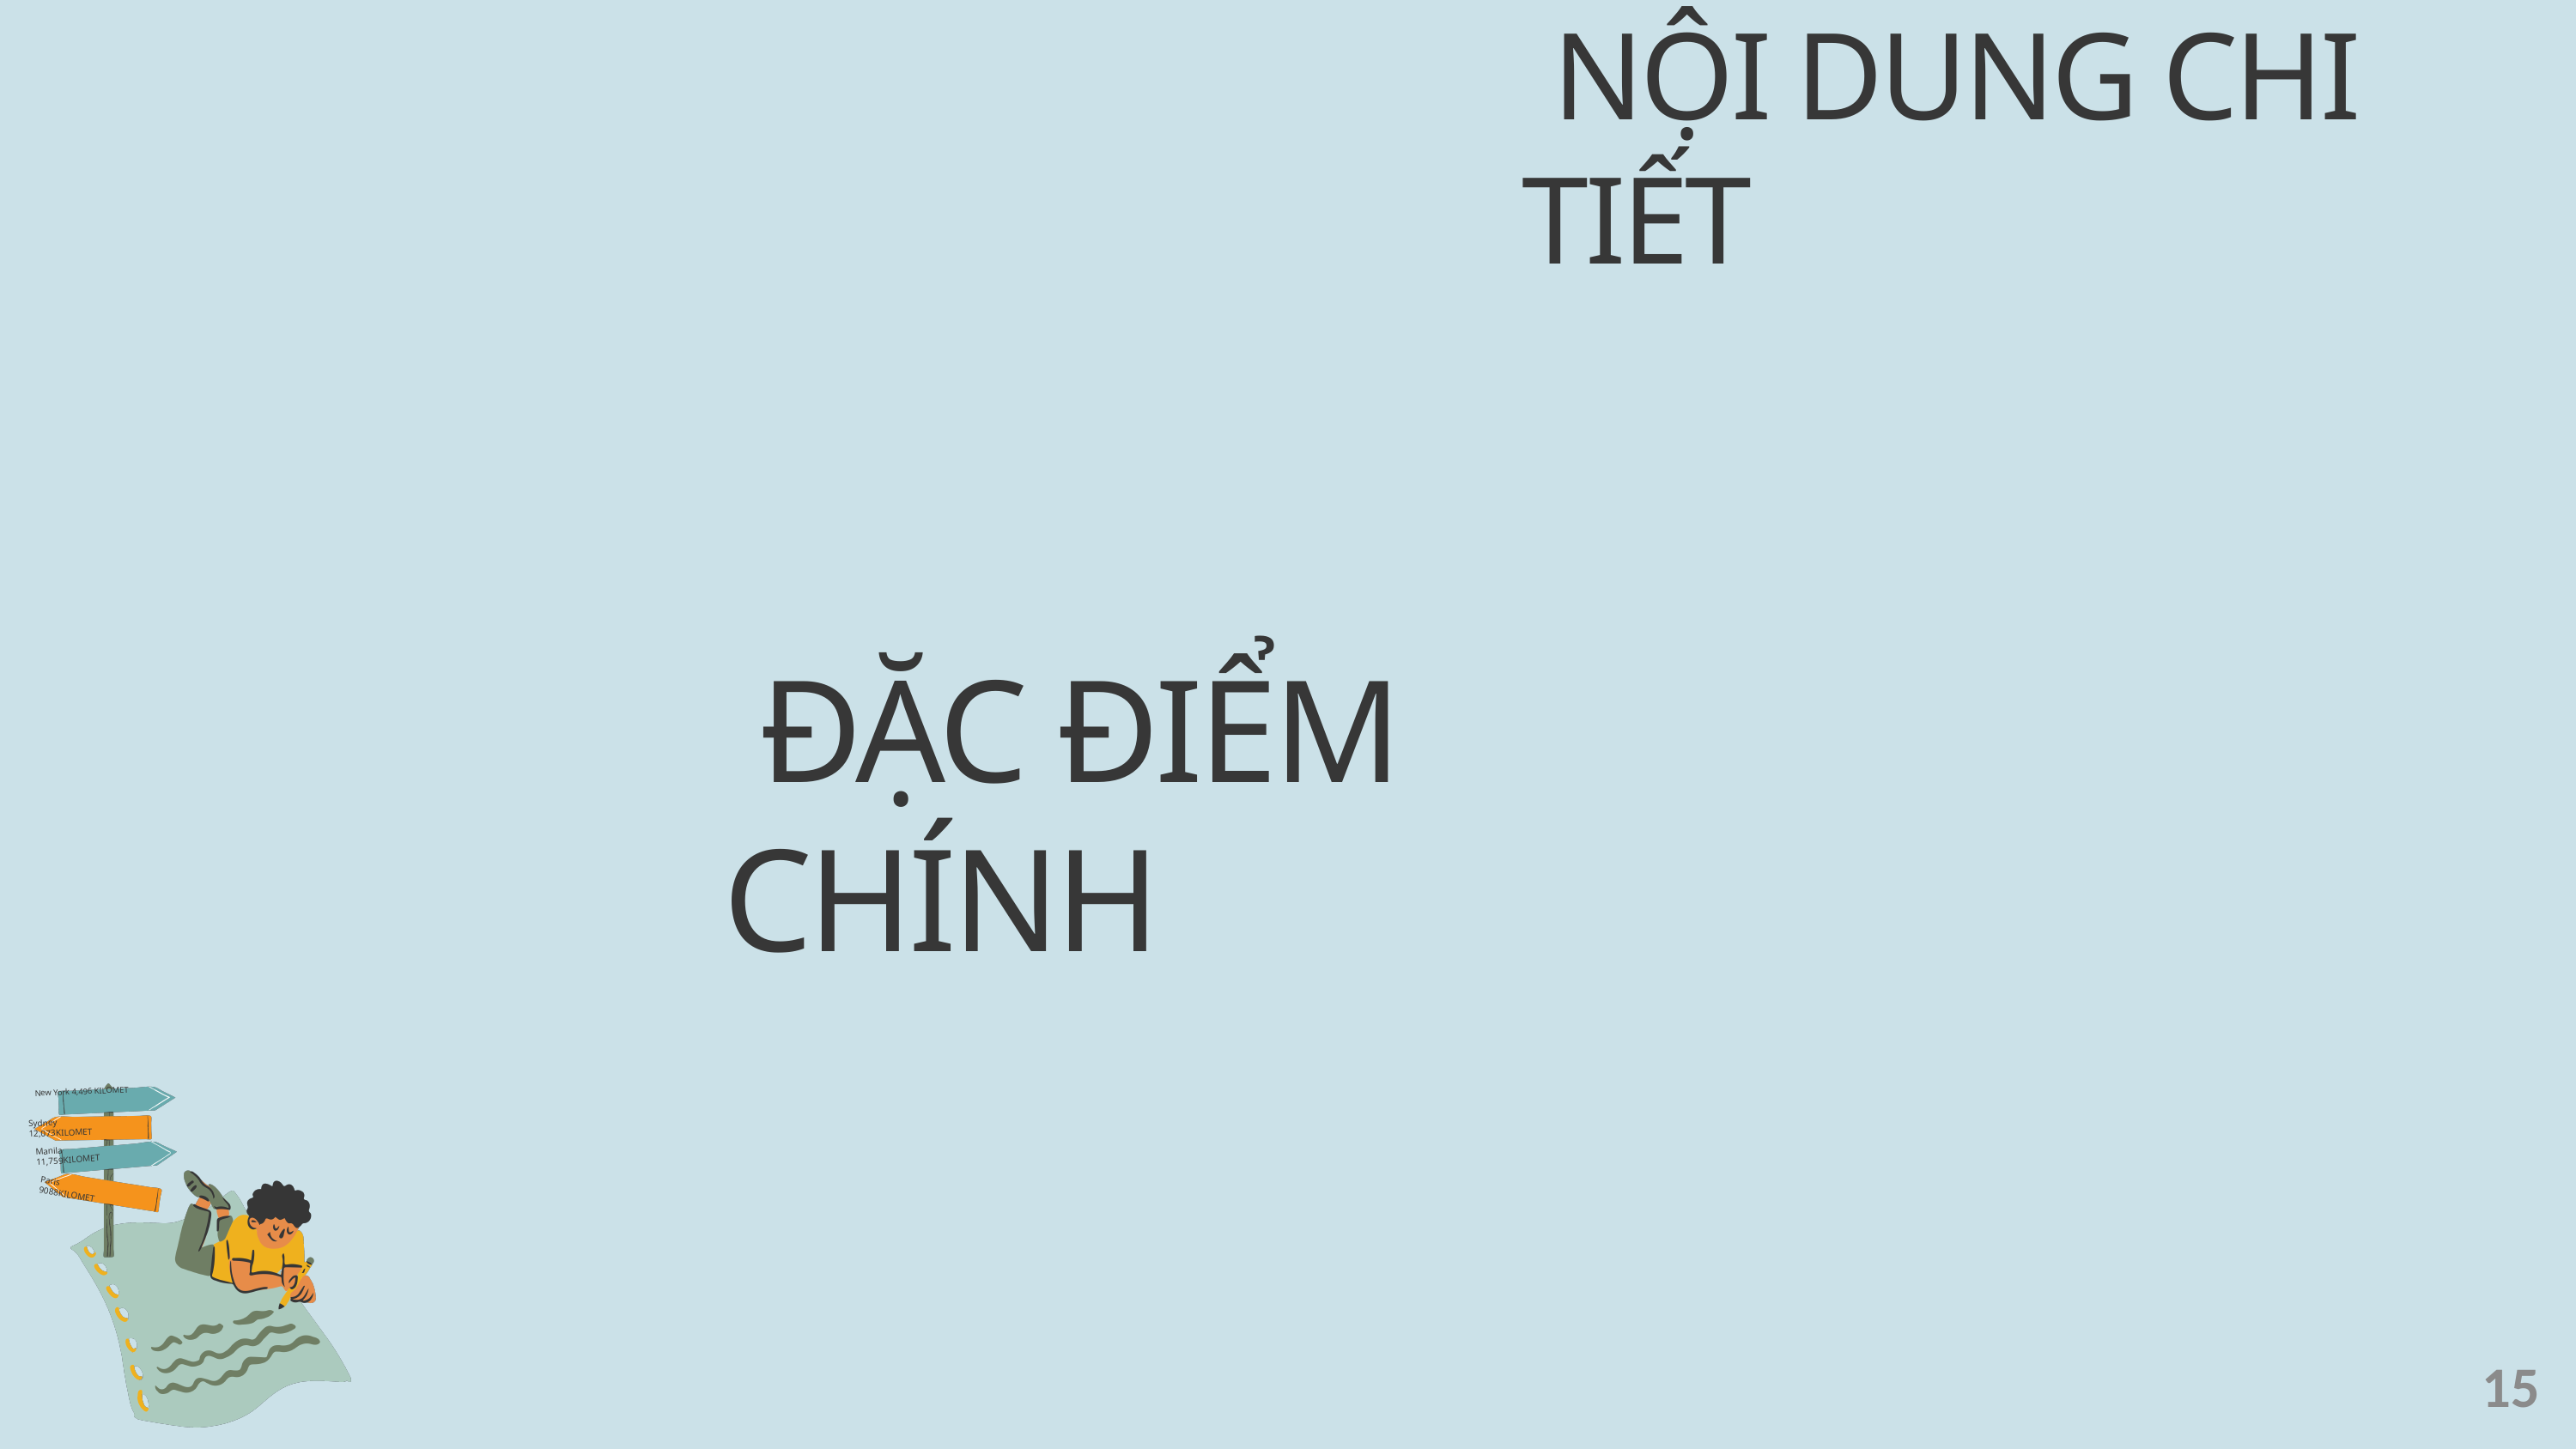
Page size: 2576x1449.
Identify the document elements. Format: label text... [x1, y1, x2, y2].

slide_number 15 [2426, 1336, 2553, 1434]
picture [34, 1082, 352, 1428]
text_box ĐẶC ĐIỂM CHÍNH [723, 640, 1853, 980]
text_box NỘI DUNG CHI TIẾT [1522, 0, 2576, 288]
